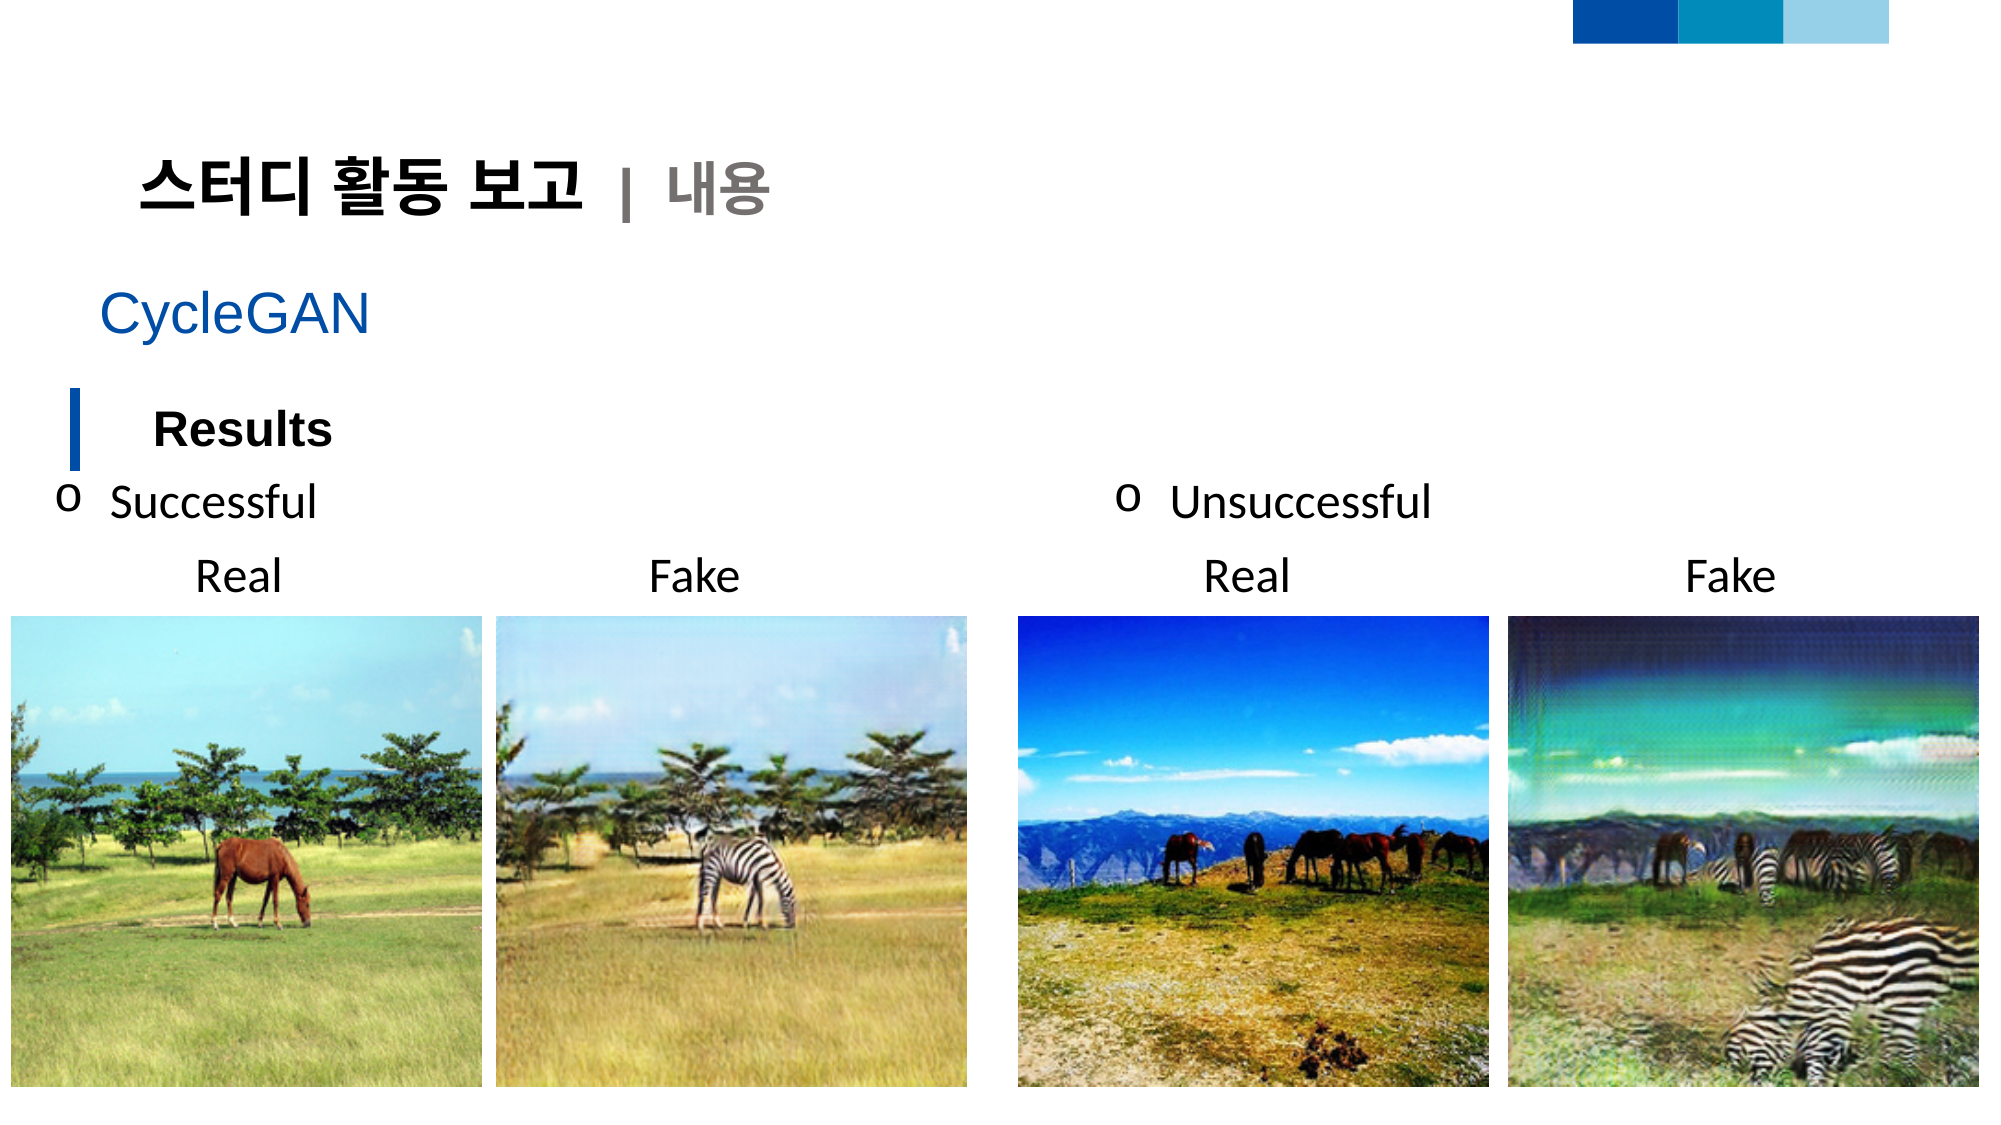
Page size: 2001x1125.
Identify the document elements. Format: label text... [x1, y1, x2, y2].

text_box [71, 389, 79, 460]
picture [1508, 616, 1979, 1087]
text_box 스터디 활동 보고 | 내용 [123, 147, 932, 267]
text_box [1573, 0, 1889, 44]
picture [495, 616, 967, 1087]
picture [11, 616, 482, 1087]
text_box Real [180, 535, 311, 611]
text_box Results [123, 389, 954, 465]
text_box Real [1188, 535, 1319, 611]
text_box Fake [634, 535, 756, 611]
text_box Fake [1670, 535, 1792, 611]
text_box Successful [38, 460, 800, 536]
text_box CycleGAN [84, 267, 1304, 353]
picture [1018, 616, 1489, 1087]
text_box Unsuccessful [1098, 460, 1472, 536]
